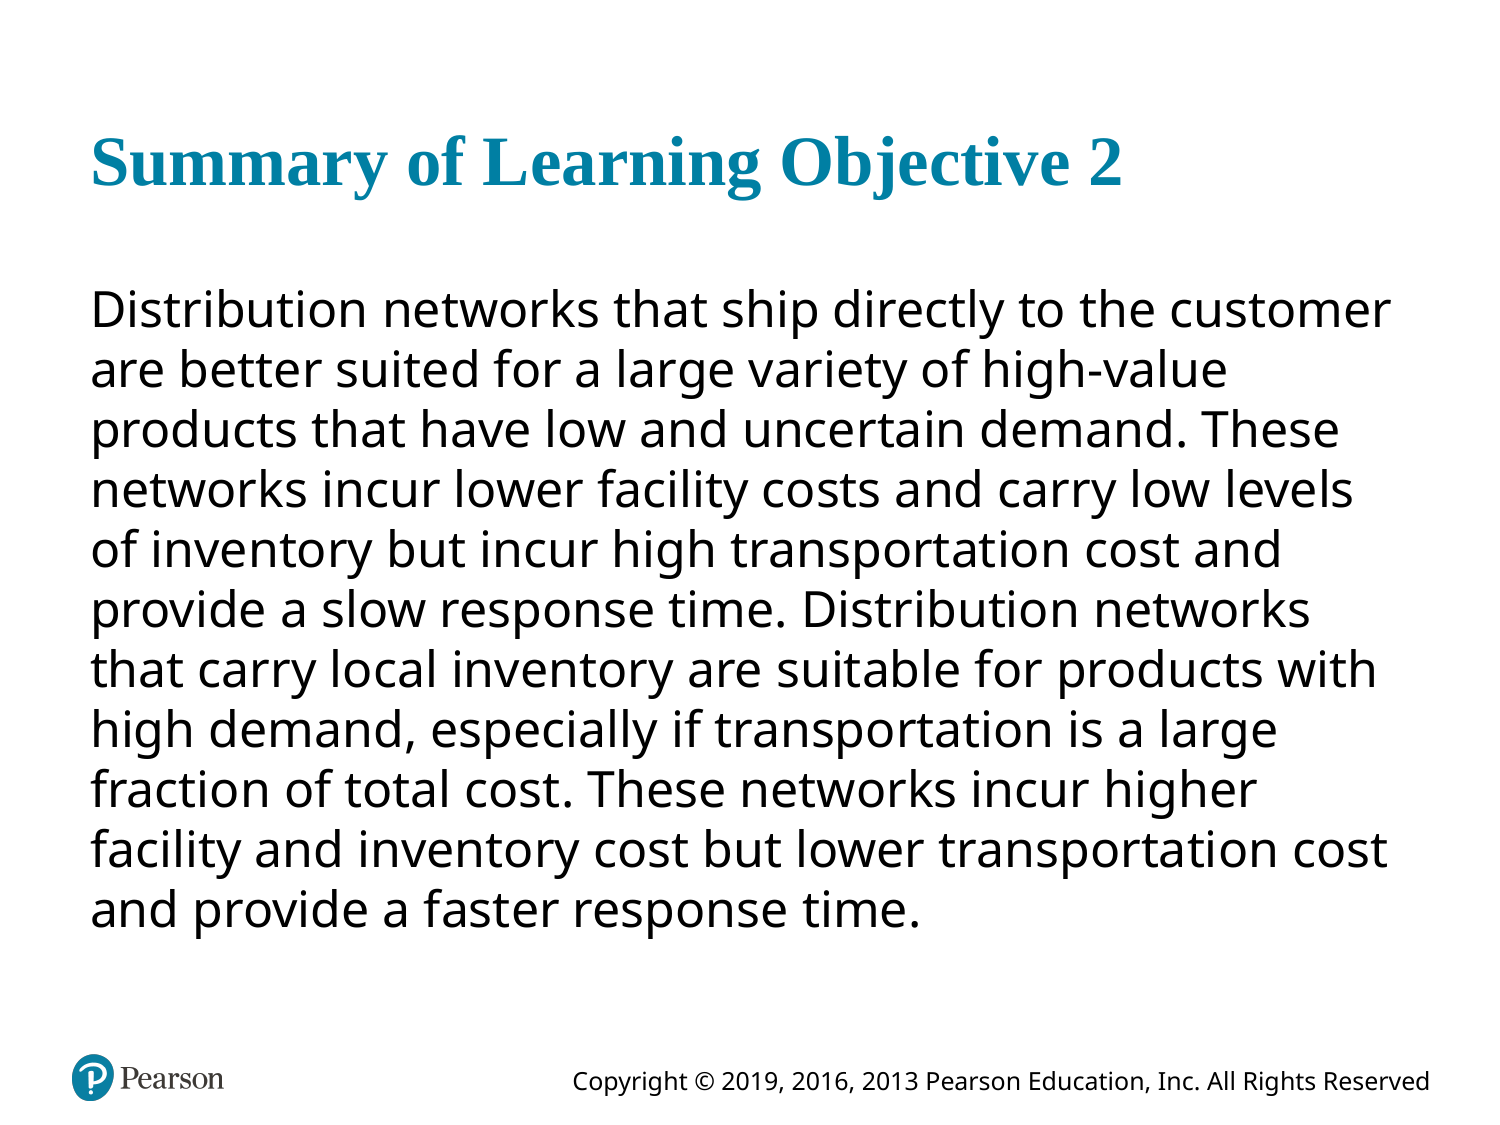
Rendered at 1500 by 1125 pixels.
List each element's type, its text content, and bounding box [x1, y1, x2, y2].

picture [80, 1063, 106, 1088]
picture [98, 1054, 224, 1101]
title Summary of Learning Objective 2 [75, 0, 1425, 216]
list Distribution networks that ship directly to the customer are better suited for a large variety of high-value products that have low and uncertain demand. These networks incur lower facility costs and carry low levels of inventory but incur high transportation cost and provide a slow response time. Distribution networks that carry local inventory are suitable for products with high demand, especially if transportation is a large fraction of total cost. These networks incur higher facility and inventory cost but lower transportation cost and provide a faster response time. [75, 262, 1425, 953]
picture [72, 1054, 88, 1070]
picture [72, 1087, 83, 1101]
